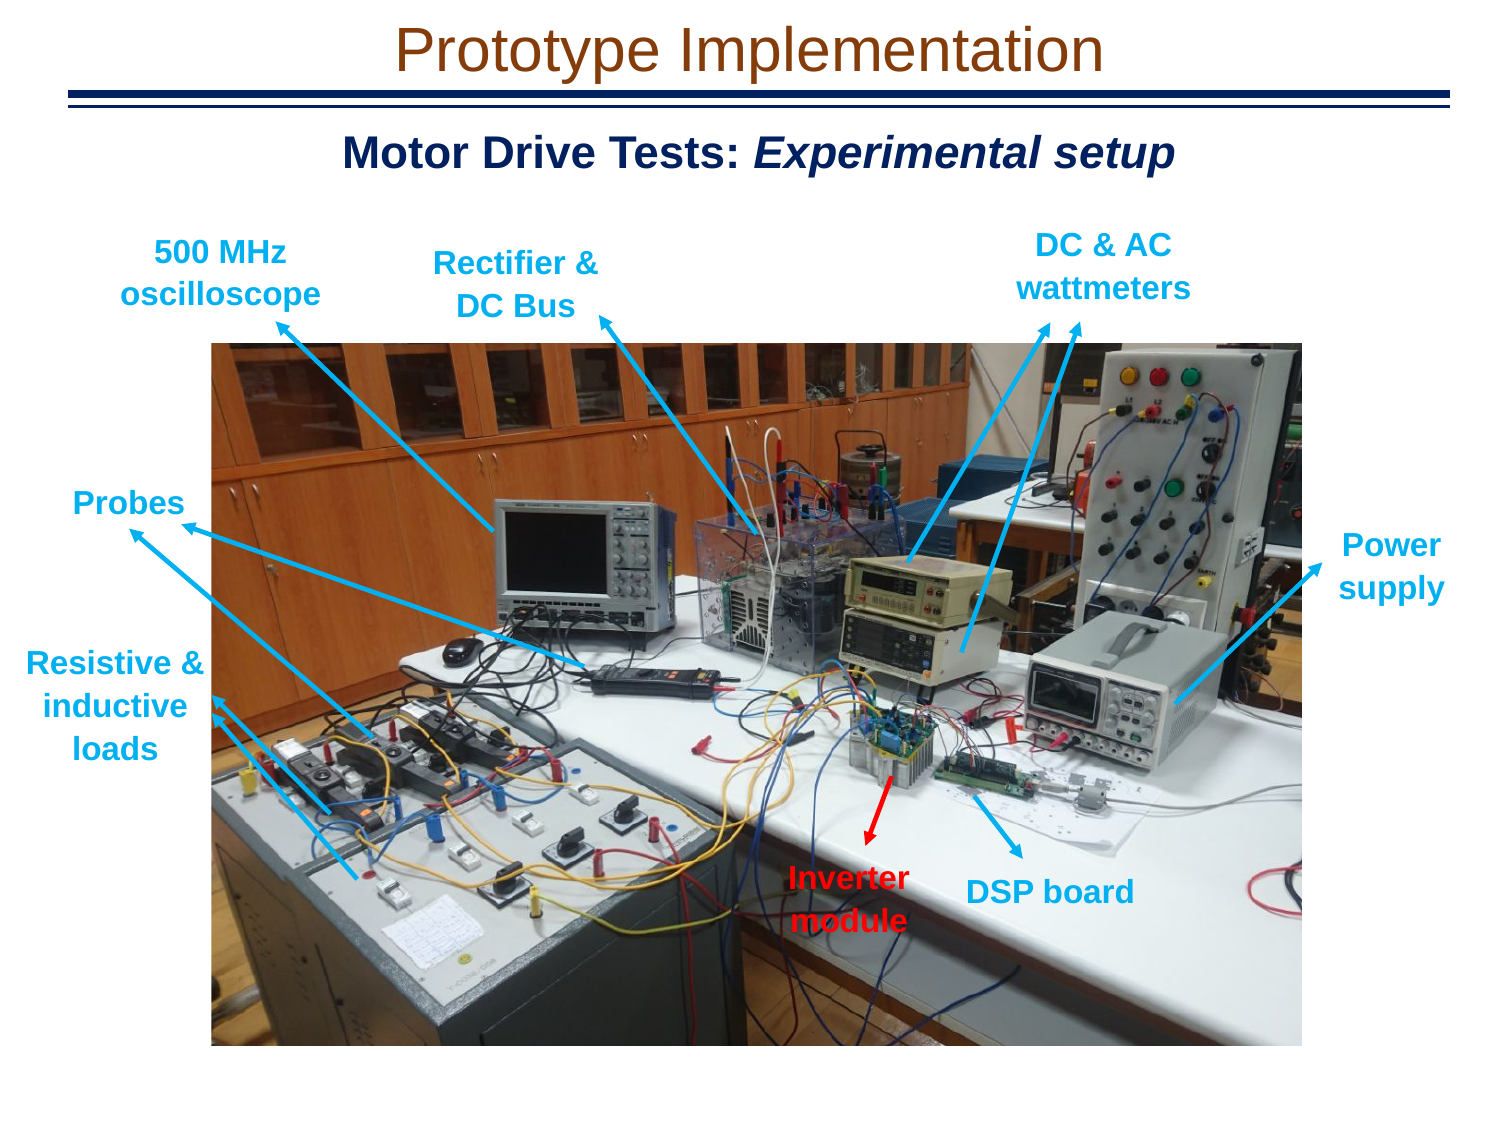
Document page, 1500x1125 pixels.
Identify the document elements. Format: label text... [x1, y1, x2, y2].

text_box Motor Drive Tests: Experimental setup [43, 111, 1475, 186]
picture [211, 343, 1302, 1046]
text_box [275, 321, 494, 532]
text_box Resistive & inductive loads [6, 631, 211, 775]
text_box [129, 529, 373, 738]
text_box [1174, 562, 1323, 704]
text_box Rectifier & DC Bus [414, 230, 618, 332]
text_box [211, 738, 358, 880]
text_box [598, 314, 757, 535]
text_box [974, 795, 1023, 859]
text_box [907, 322, 961, 563]
text_box DC & AC wattmeters [984, 213, 1224, 314]
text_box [865, 776, 892, 846]
text_box Prototype Implementation [0, 1, 1500, 92]
picture [211, 343, 275, 524]
text_box Probes [36, 471, 211, 529]
text_box Power supply [1302, 513, 1500, 614]
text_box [961, 321, 1080, 653]
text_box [373, 524, 585, 667]
text_box 500 MHz oscilloscope [93, 219, 348, 320]
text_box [181, 524, 275, 529]
